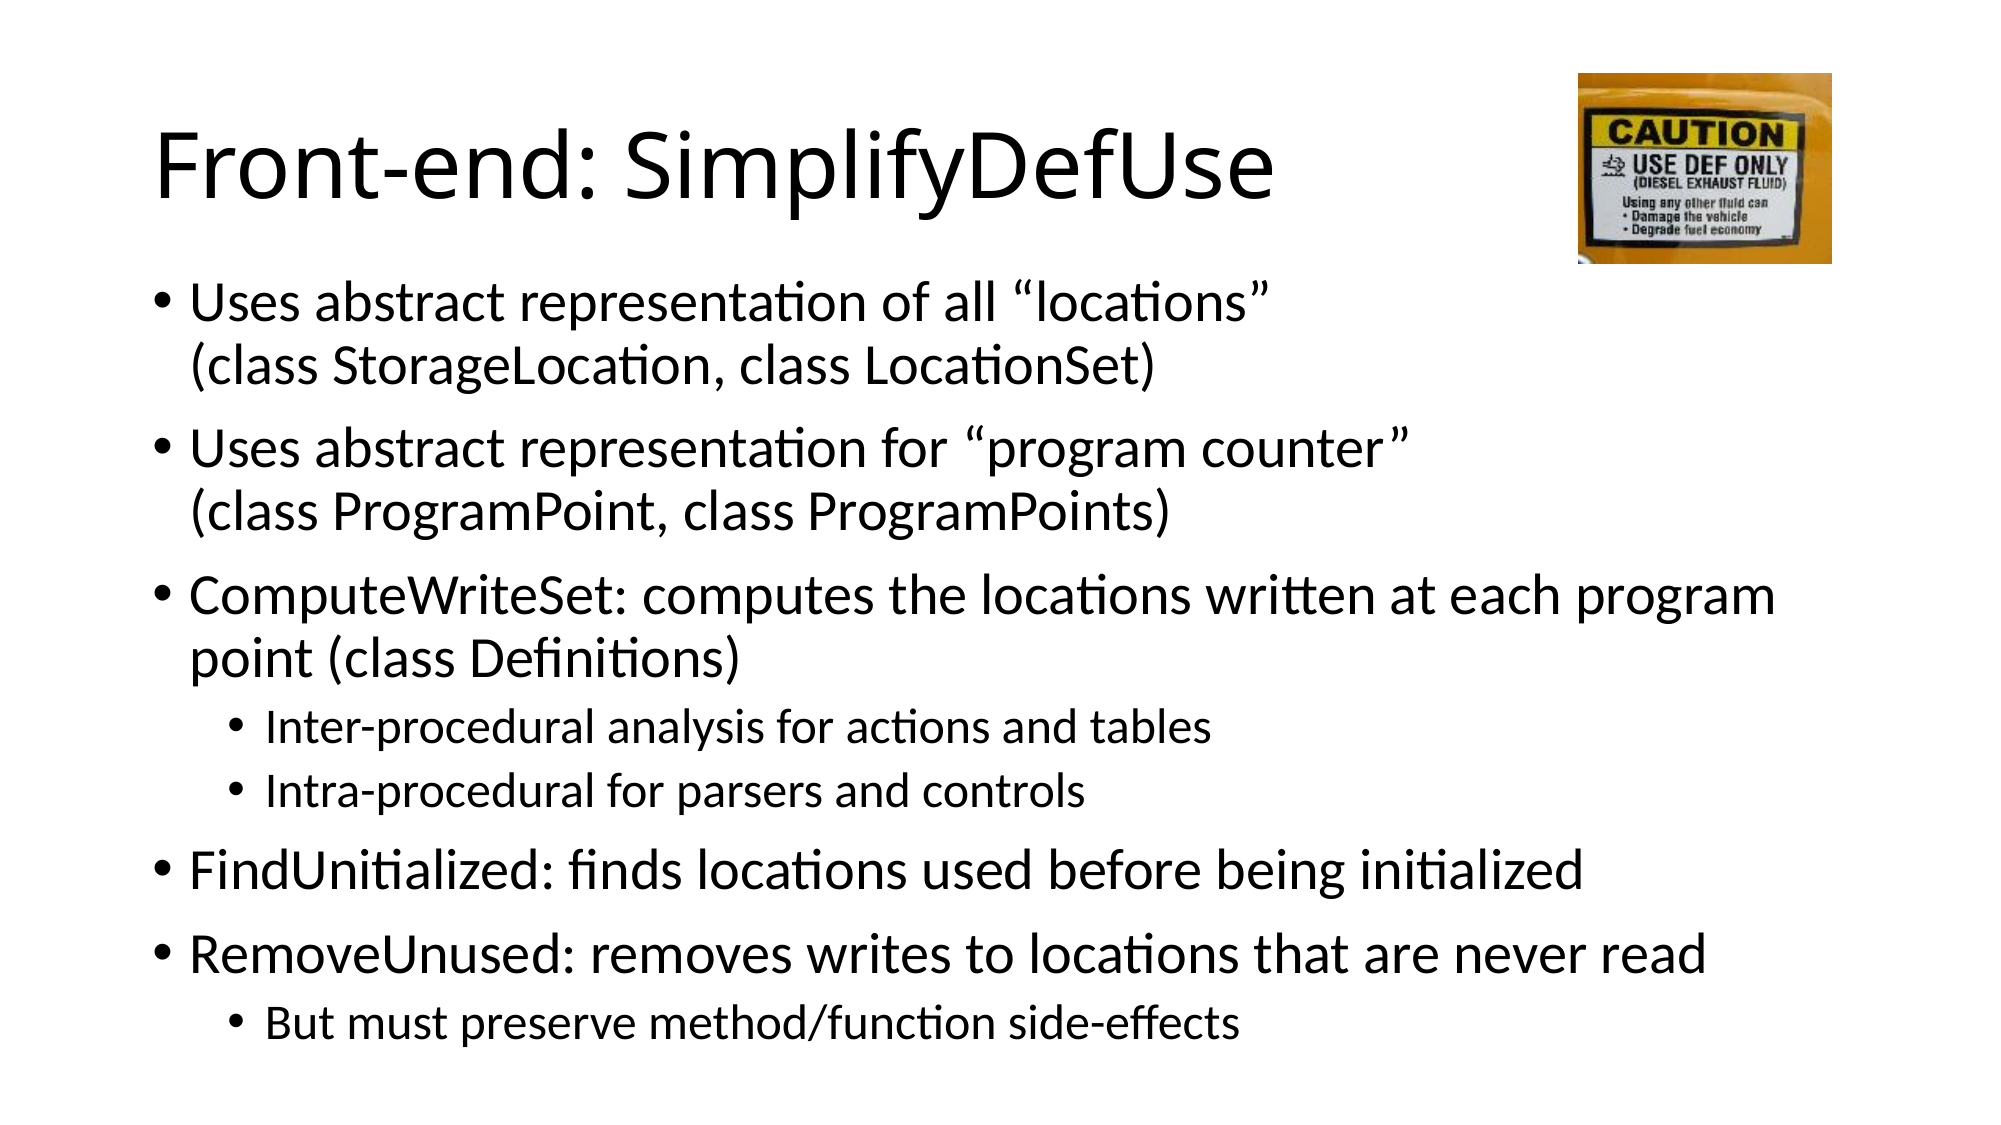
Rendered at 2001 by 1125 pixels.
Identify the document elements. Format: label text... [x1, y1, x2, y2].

picture [1578, 73, 1832, 264]
list Uses abstract representation of all “locations” (class StorageLocation, class LocationSet) Uses abstract representation for “program counter” (class ProgramPoint, class ProgramPoints) ComputeWriteSet: computes the locations written at each program point (class Definitions) Inter-procedural analysis for actions and tables Intra-procedural for parsers and controls FindUnitialized: finds locations used before being initialized RemoveUnused: removes writes to locations that are never read But must preserve method/function side-effects [137, 263, 1863, 1065]
title Front-end: SimplifyDefUse [137, 59, 1863, 263]
